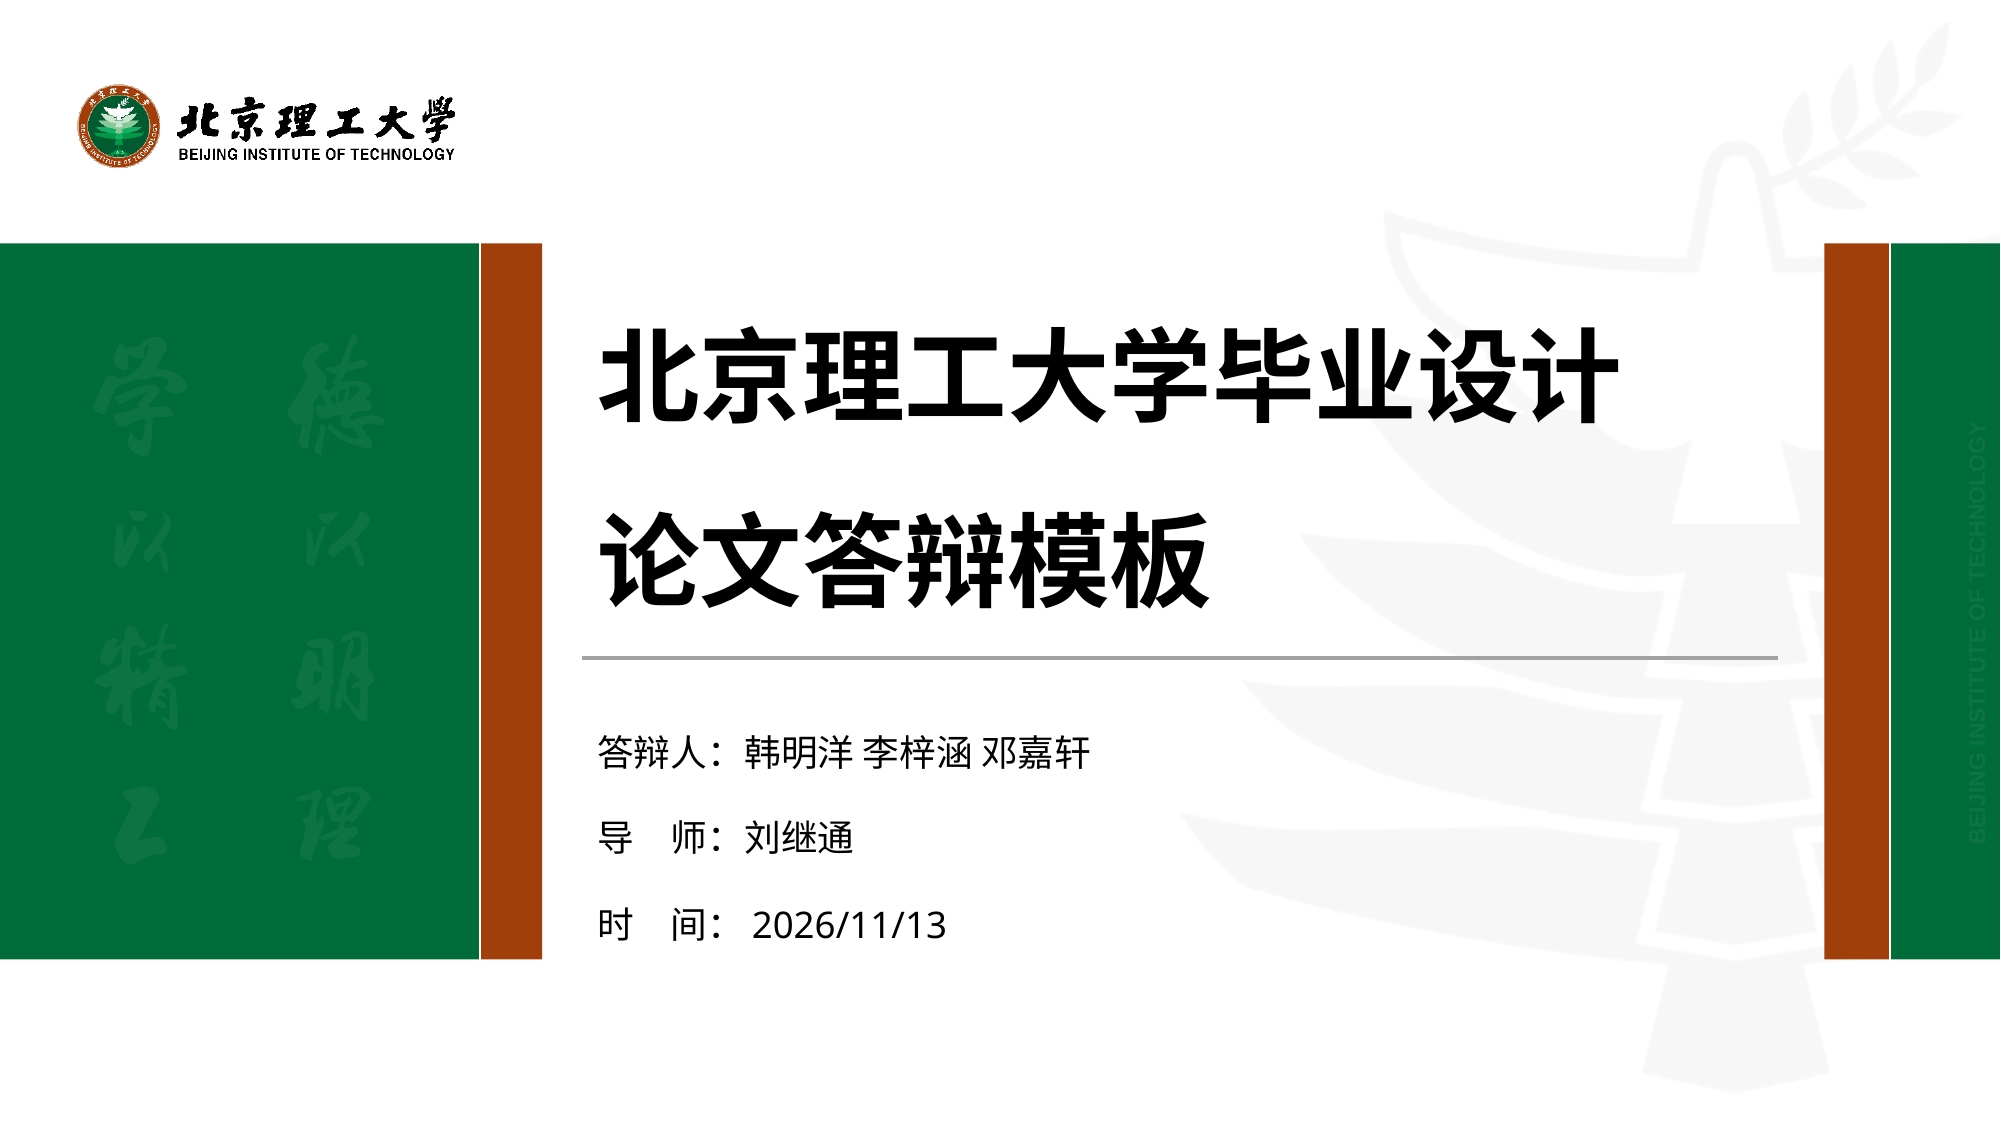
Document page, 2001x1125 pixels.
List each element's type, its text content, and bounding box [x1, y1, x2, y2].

list 北京理工大学毕业设计 论文答辩模板 [582, 243, 1778, 635]
list 答辩人：韩明洋 李梓涵 邓嘉轩 导 师：刘继通 时 间： [582, 700, 1778, 960]
picture [1179, 21, 2001, 1094]
picture [77, 84, 455, 168]
